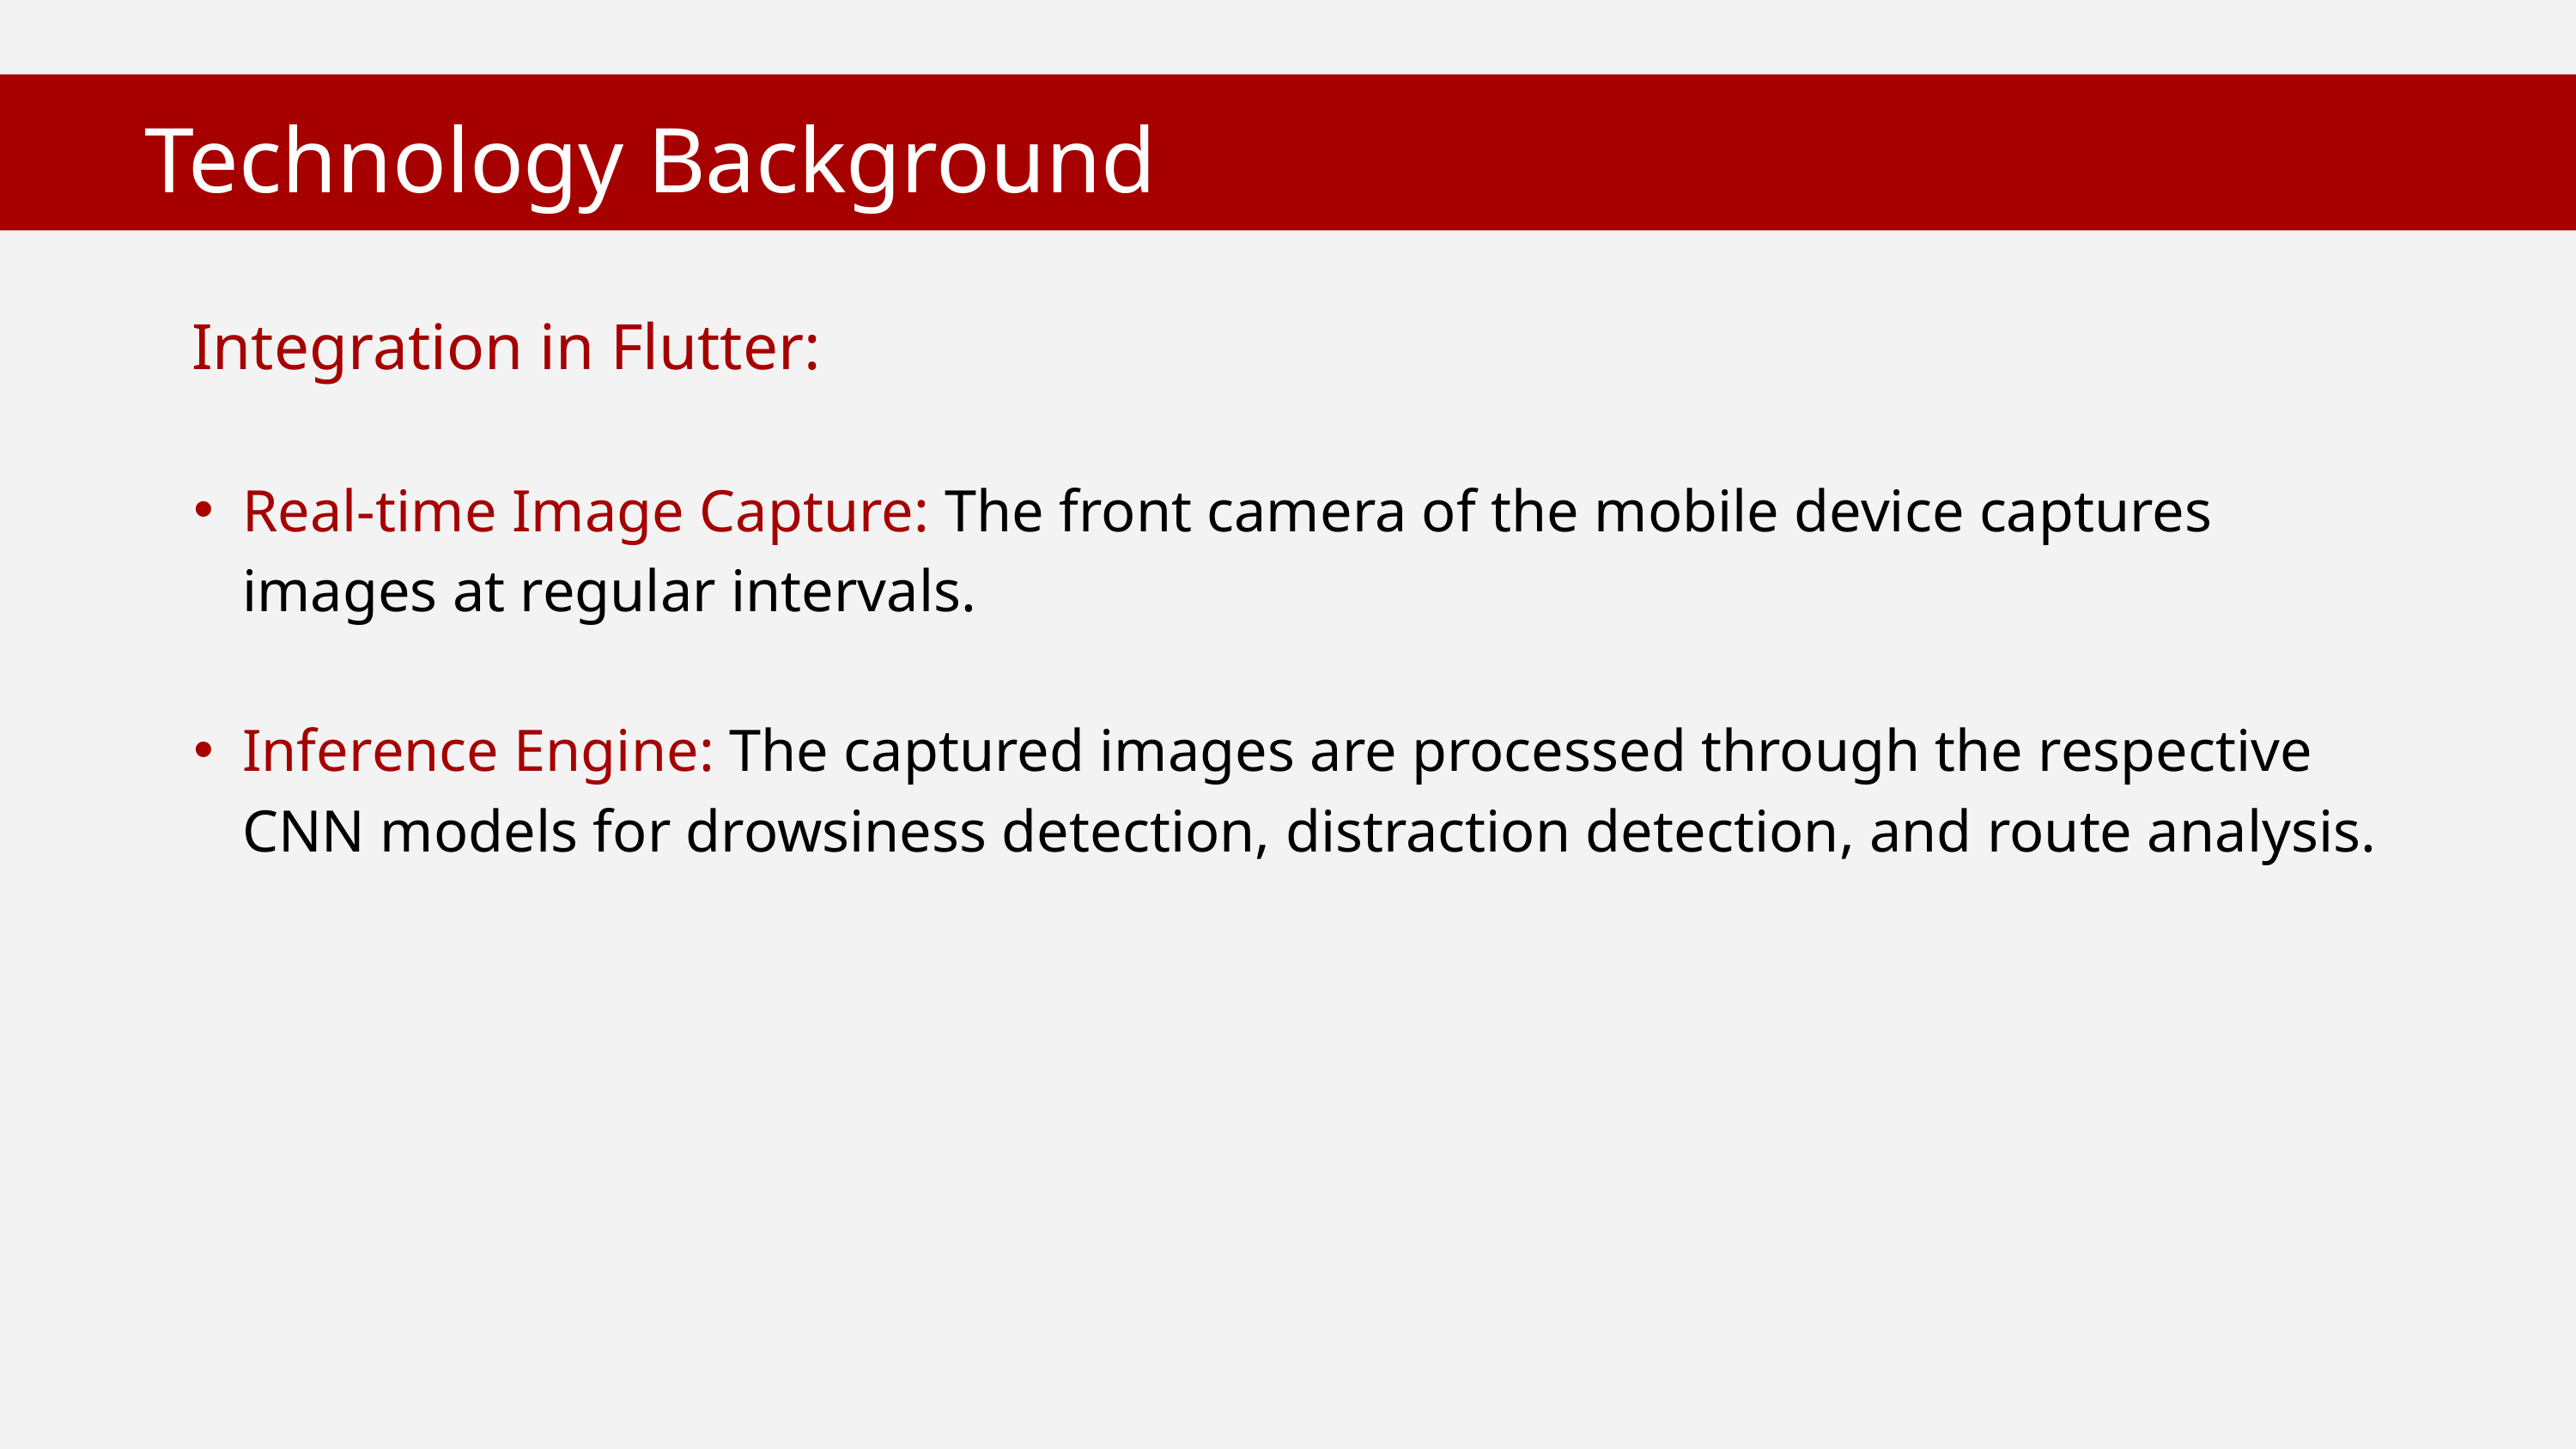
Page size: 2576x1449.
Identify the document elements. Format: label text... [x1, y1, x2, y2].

text_box [0, 74, 2576, 231]
text_box Real-time Image Capture: The front camera of the mobile device captures images at regular intervals. Inference Engine: The captured images are processed through the respective CNN models for drowsiness detection, distraction detection, and route analysis. [144, 463, 2391, 864]
text_box Integration in Flutter: [155, 306, 859, 382]
text_box Technology Background [144, 85, 1328, 211]
